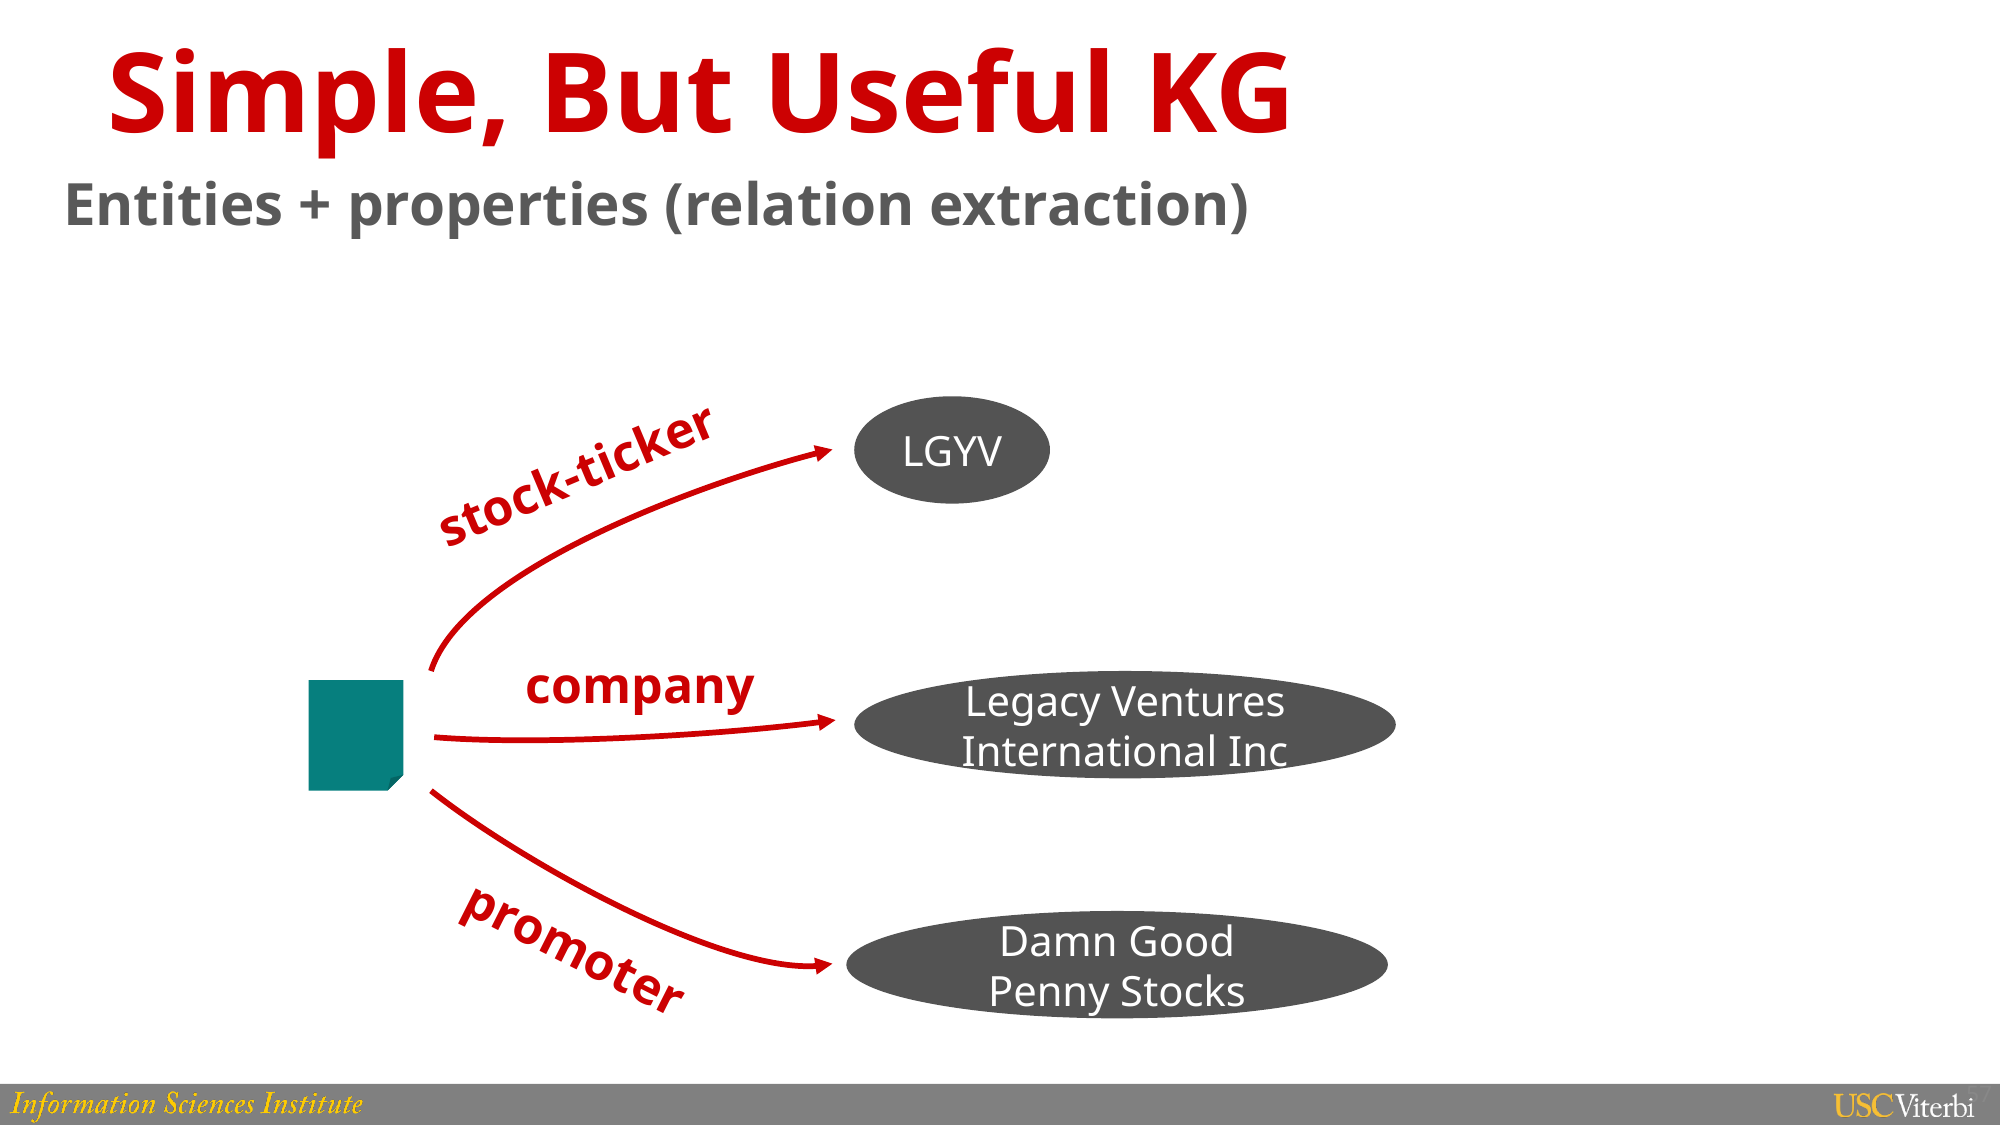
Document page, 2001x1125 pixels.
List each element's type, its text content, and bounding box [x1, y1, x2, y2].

text_box [434, 715, 836, 741]
text_box LGYV [854, 396, 1051, 504]
text_box [430, 790, 833, 972]
text_box Legacy Ventures International Inc [854, 670, 1396, 779]
text_box Damn Good Penny Stocks [846, 910, 1388, 1019]
text_box [430, 446, 833, 672]
text_box promoter [439, 853, 713, 1042]
slide_number 57 [1532, 1064, 2000, 1125]
title Simple, But Useful KG [99, 0, 2000, 178]
picture [9, 1091, 363, 1123]
text_box company [511, 645, 770, 721]
text_box stock-ticker [411, 374, 741, 571]
text_box Entities + properties (relation extraction) [48, 159, 1265, 245]
text_box [308, 680, 404, 791]
